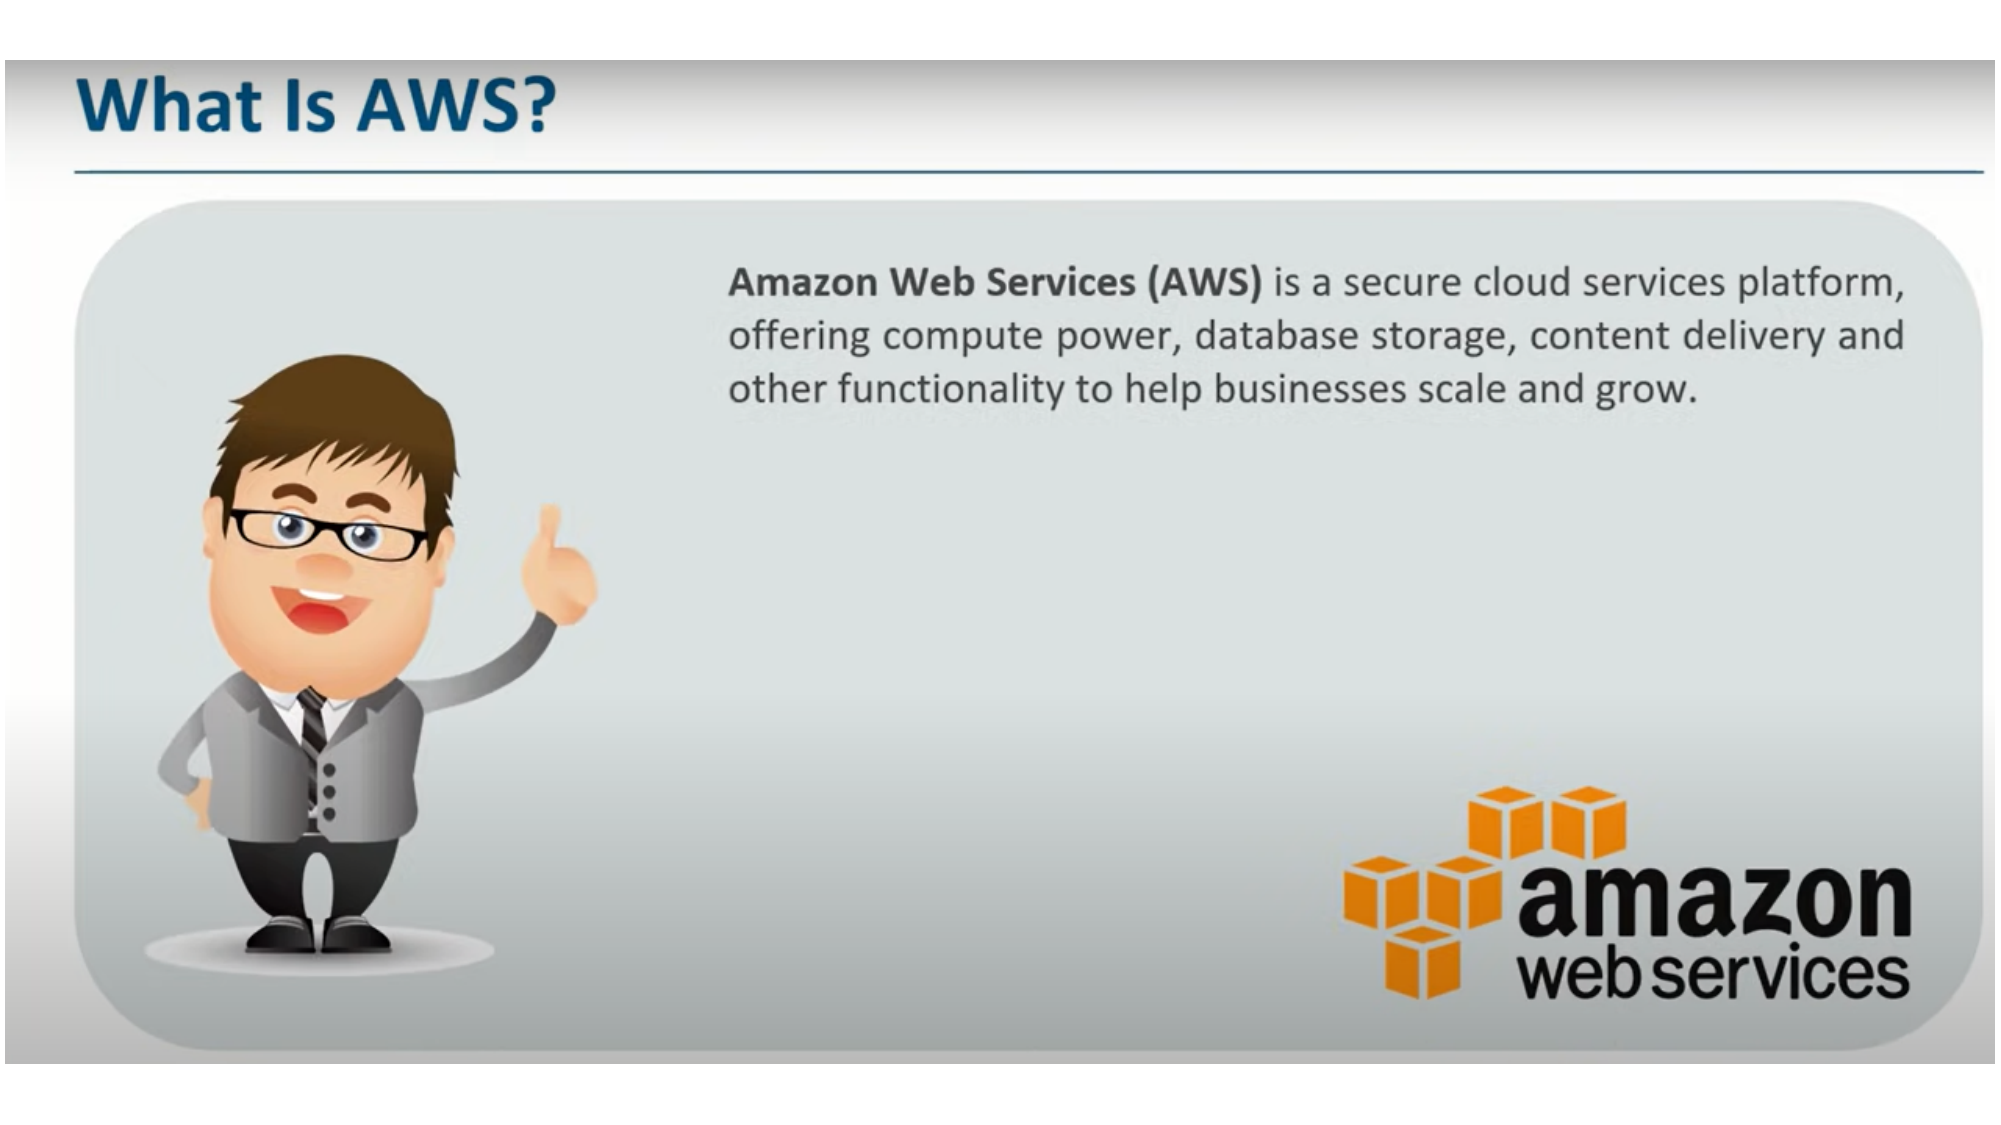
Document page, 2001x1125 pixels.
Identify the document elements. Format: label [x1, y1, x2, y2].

picture [5, 60, 1995, 1064]
